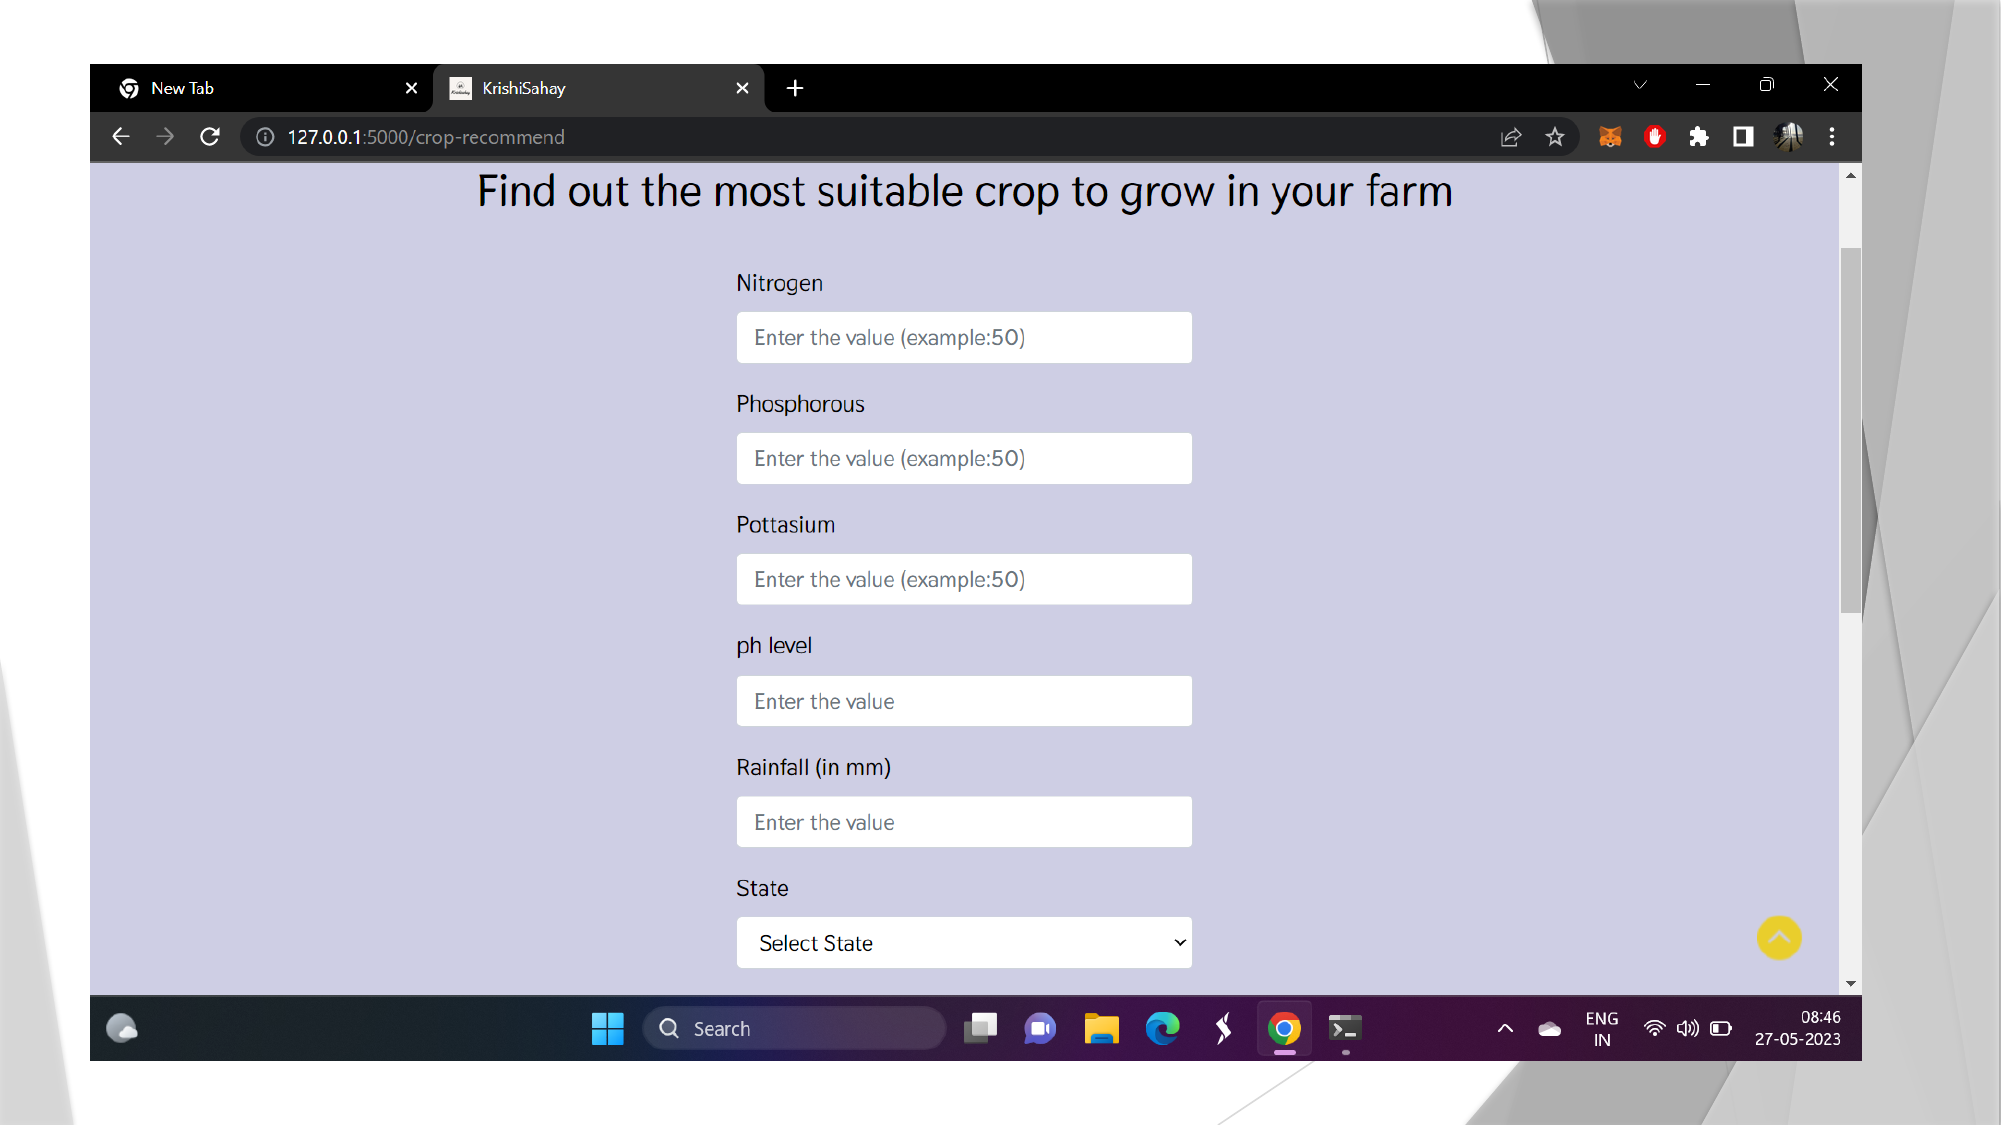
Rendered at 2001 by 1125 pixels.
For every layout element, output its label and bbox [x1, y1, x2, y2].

picture [90, 63, 1862, 1061]
